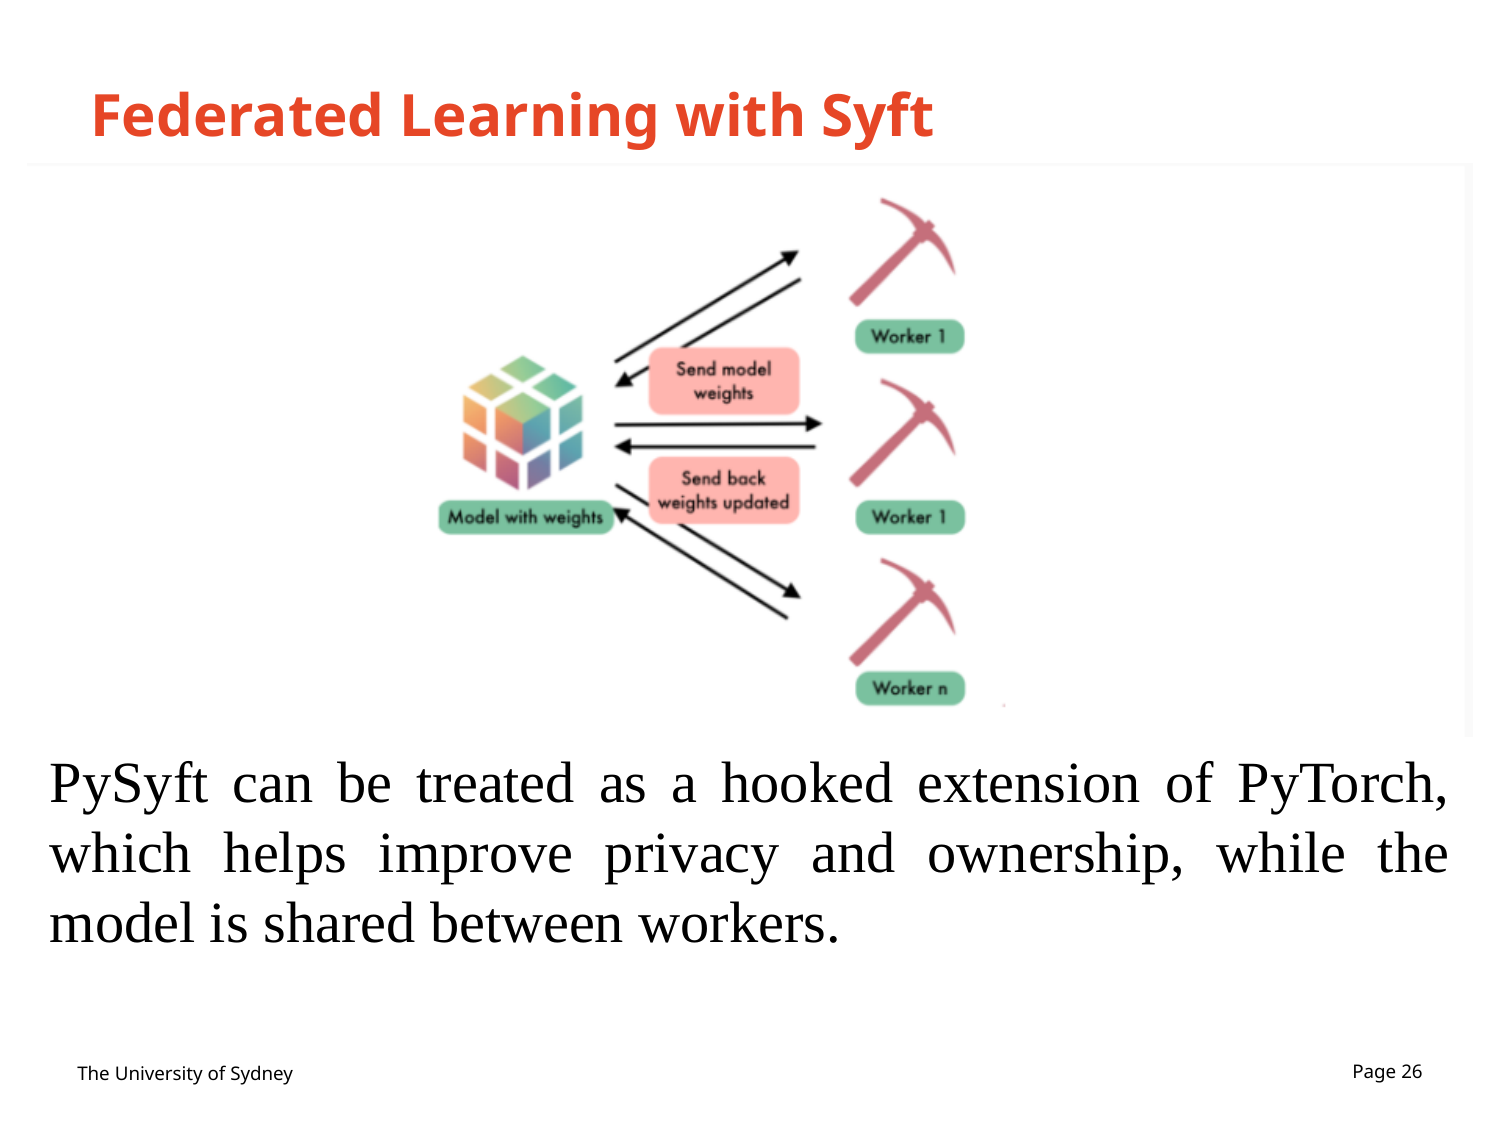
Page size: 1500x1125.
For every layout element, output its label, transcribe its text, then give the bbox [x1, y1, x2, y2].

picture [26, 163, 1473, 738]
title Federated Learning with Syft [75, 19, 1425, 161]
text_box PySyft can be treated as a hooked extension of PyTorch, which helps improve privacy and ownership, while the model is shared between workers. [35, 745, 1465, 962]
